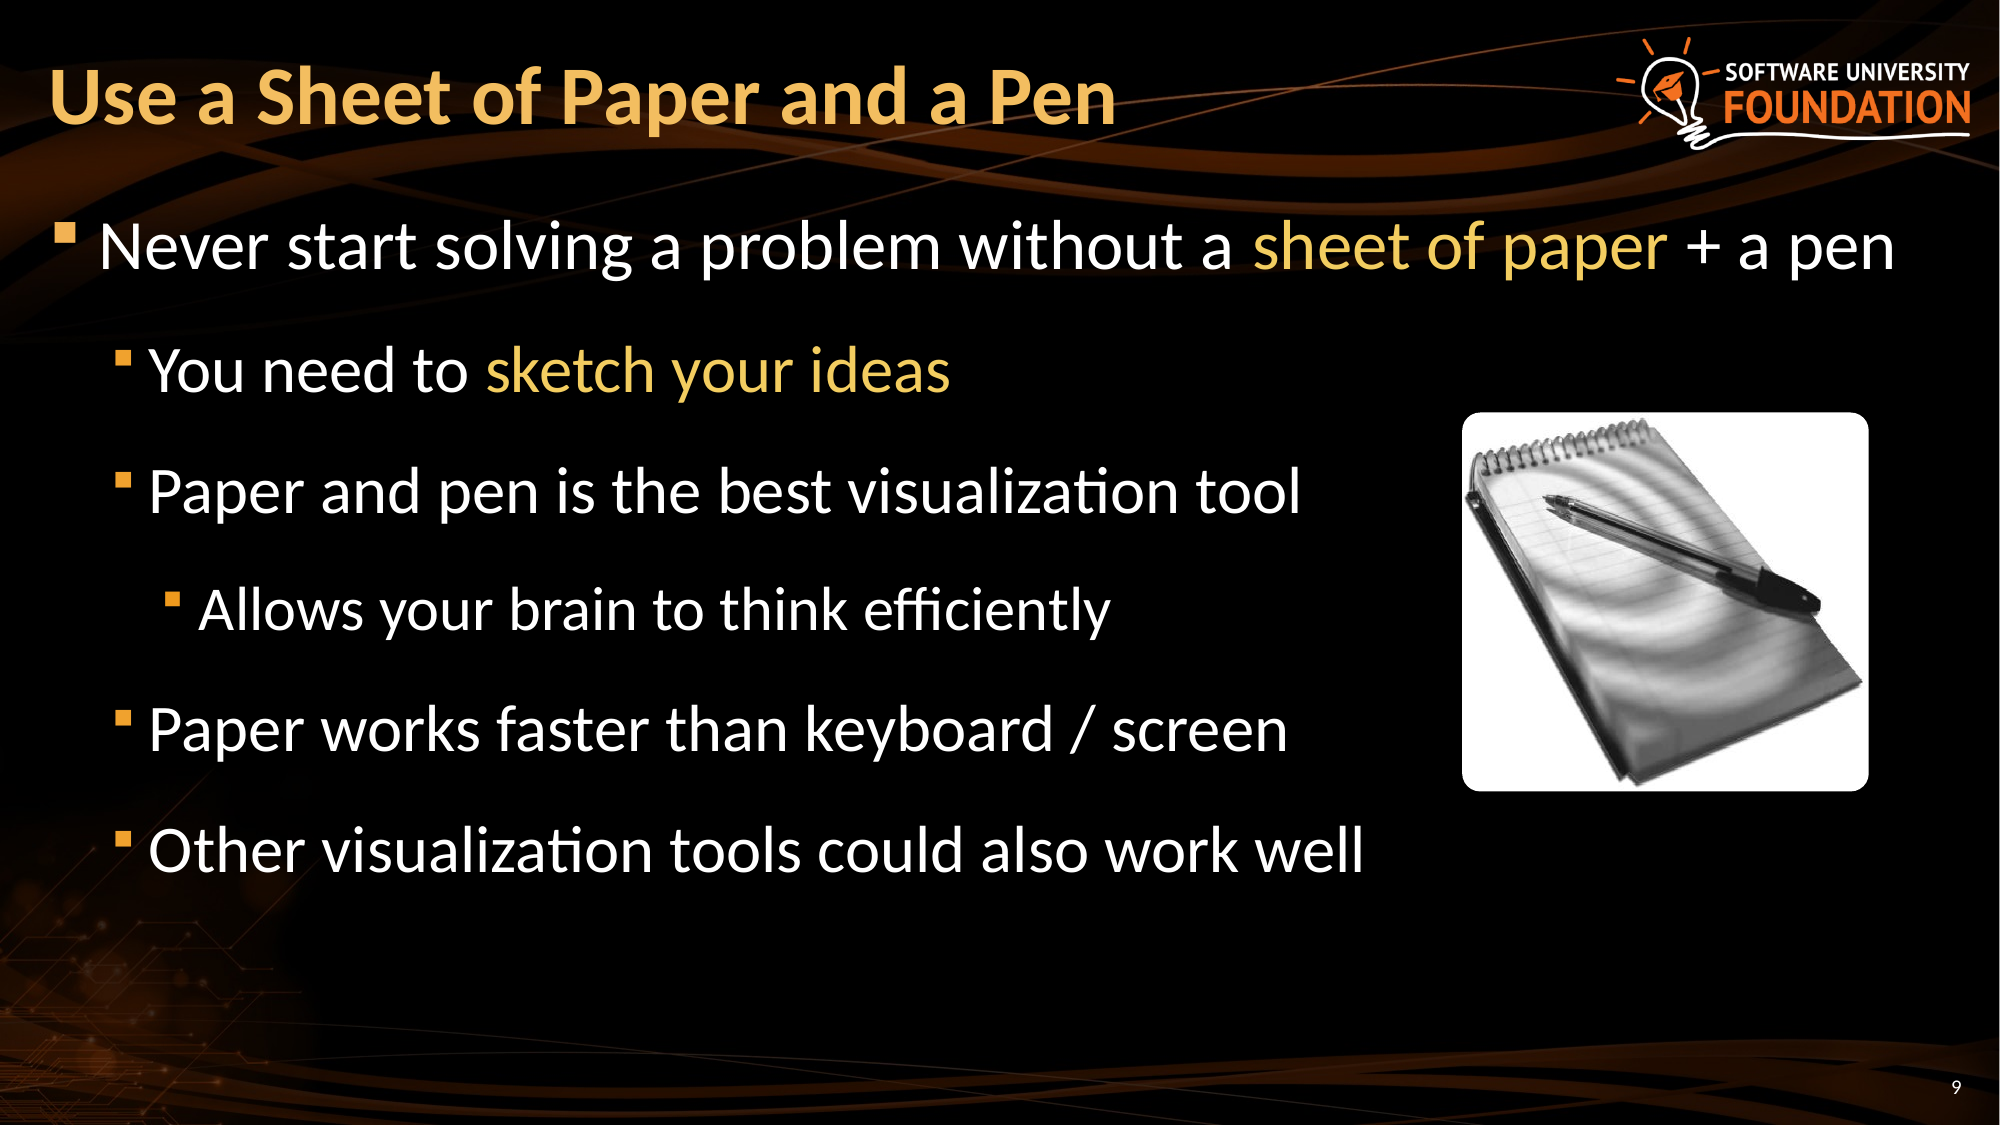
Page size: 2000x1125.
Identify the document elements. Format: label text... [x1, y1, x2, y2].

picture [0, 0, 2000, 1125]
list Never start solving a problem without a sheet of paper + a pen You need to sketch your ideas Paper and pen is the best visualization tool Allows your brain to think efficiently Paper works faster than keyboard / screen Other visualization tools could also work well [31, 188, 1968, 1103]
title Use a Sheet of Paper and a Pen [30, 6, 1602, 189]
